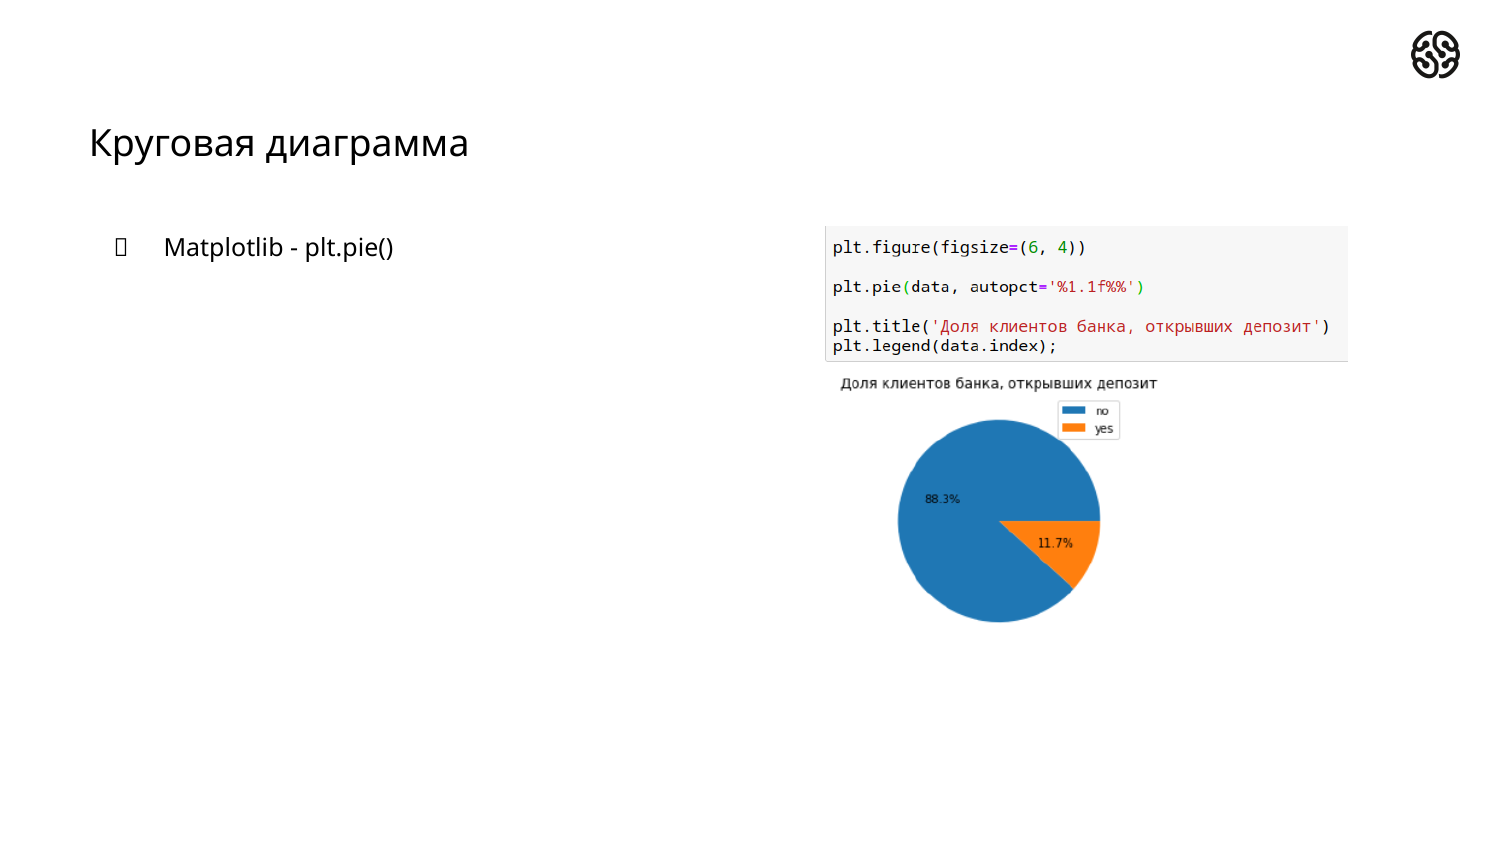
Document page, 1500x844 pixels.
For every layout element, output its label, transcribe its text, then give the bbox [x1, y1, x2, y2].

picture [1411, 30, 1460, 79]
text_box Круговая диаграмма [88, 118, 721, 193]
text_box Matplotlib - plt.pie() [88, 226, 689, 262]
picture [822, 225, 1349, 655]
